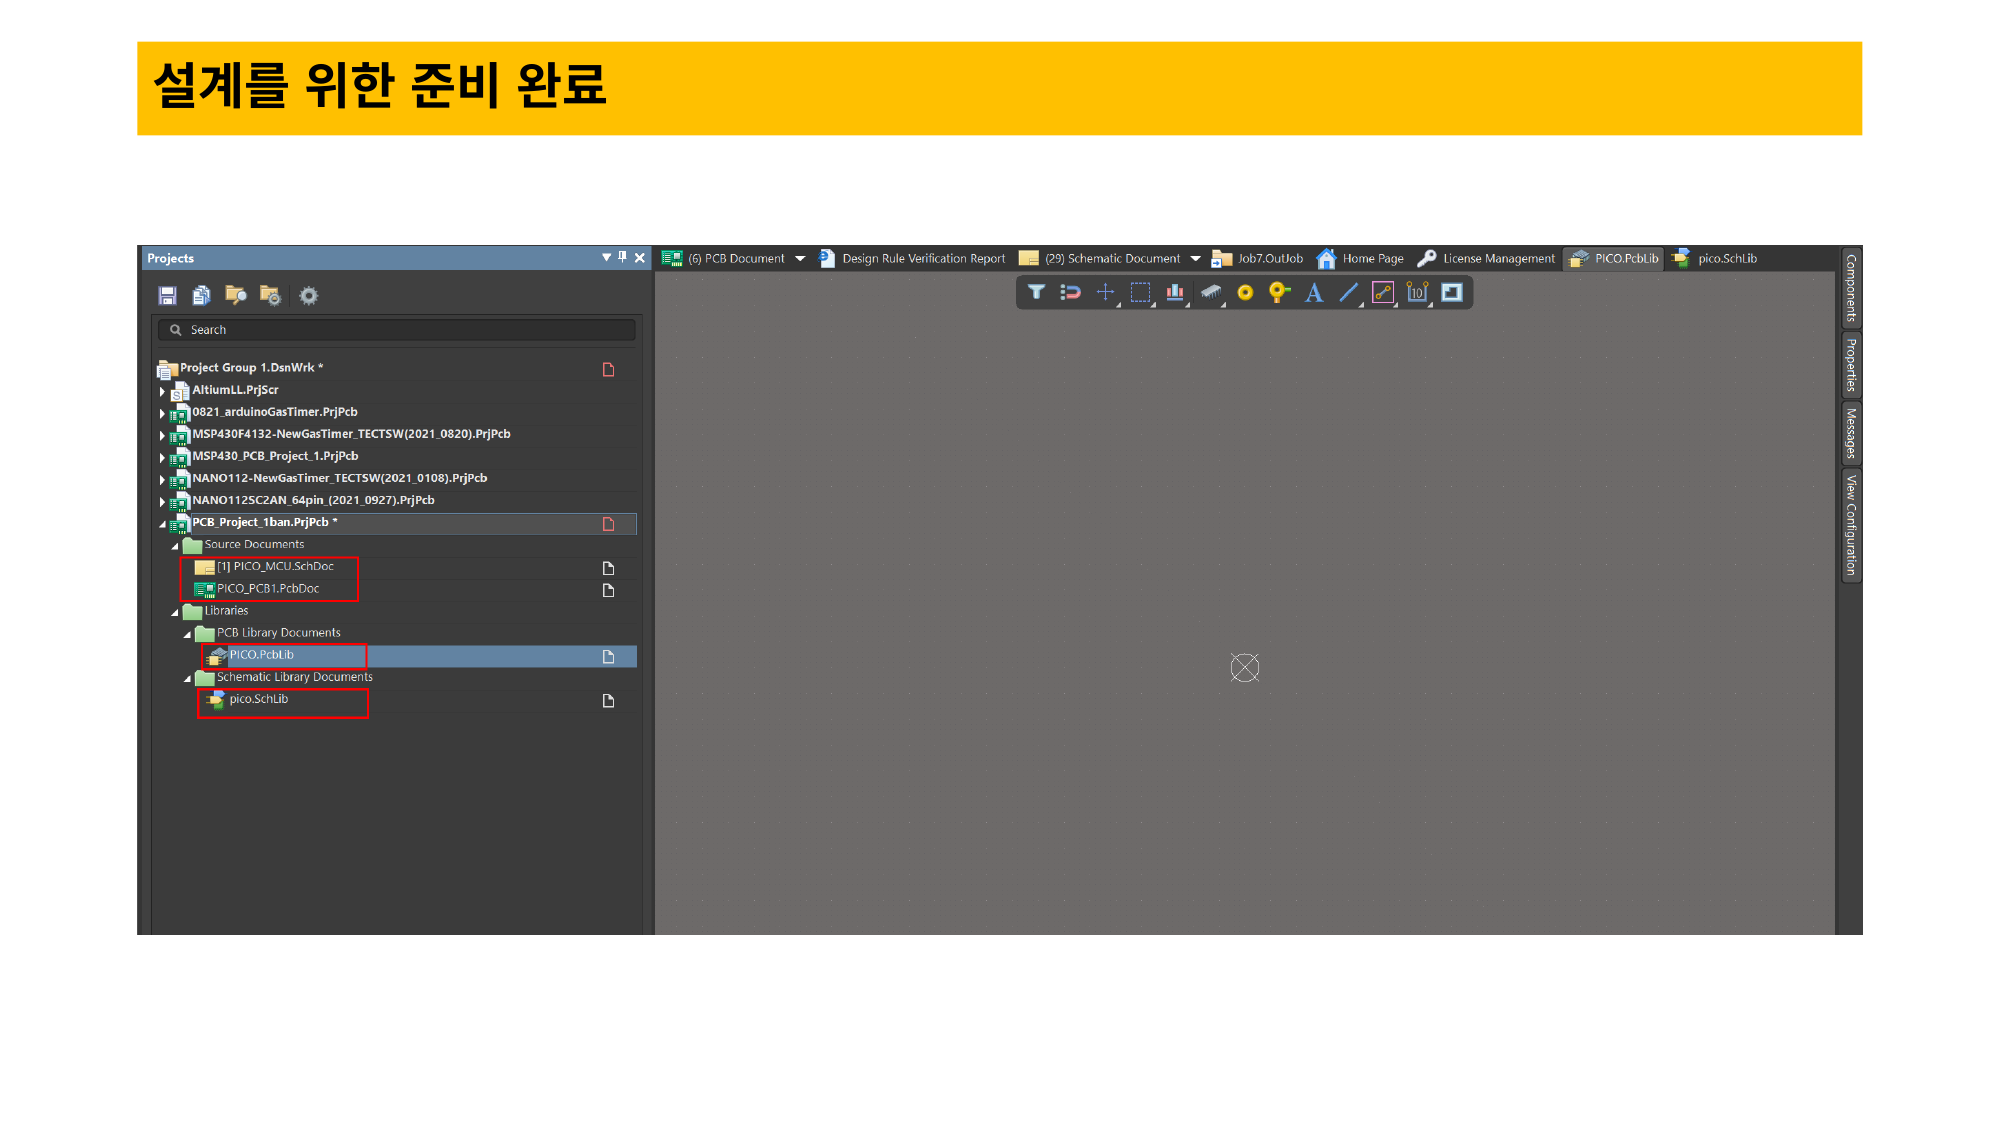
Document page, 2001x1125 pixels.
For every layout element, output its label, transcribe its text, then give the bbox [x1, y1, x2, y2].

title 설계를 위한 준비 완료 [137, 41, 1863, 136]
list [137, 245, 1863, 935]
